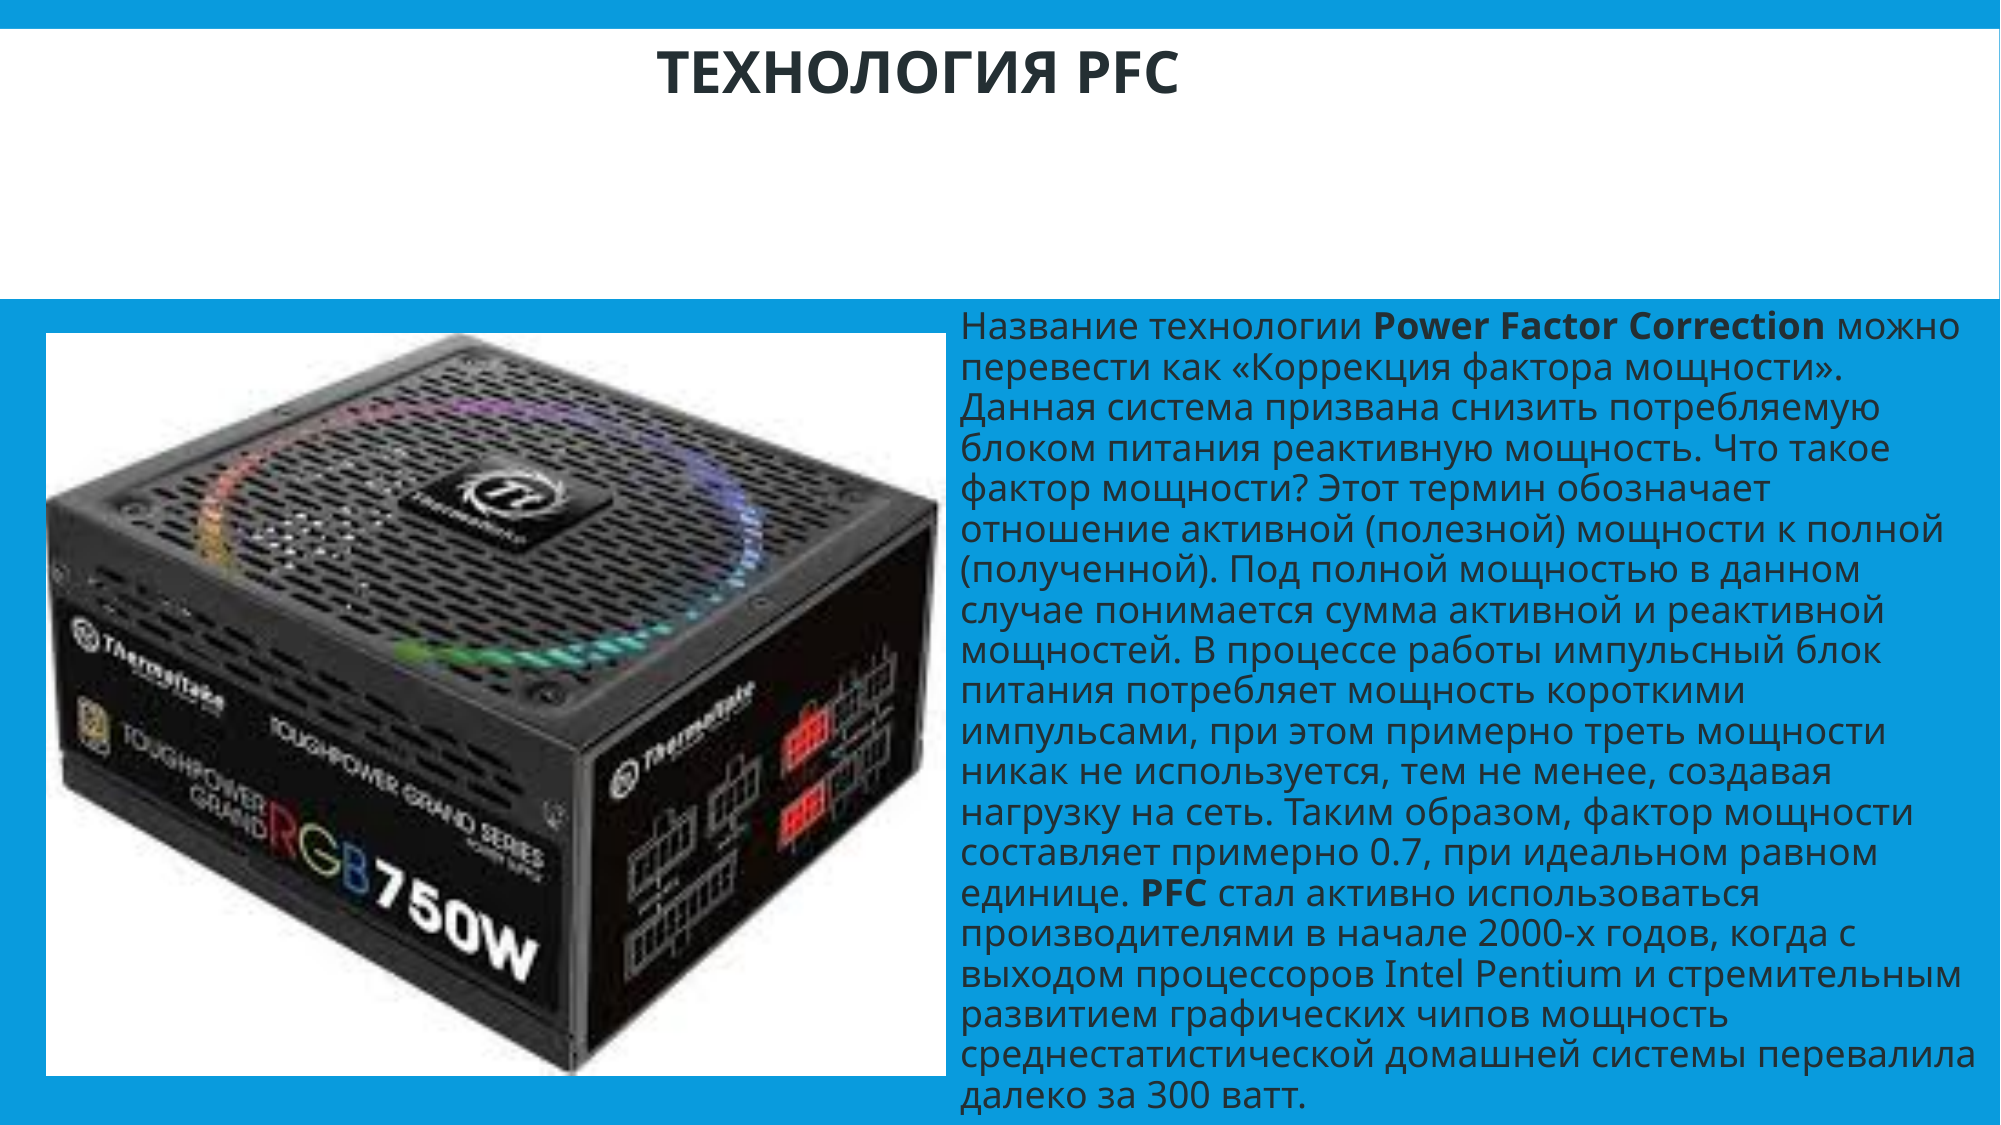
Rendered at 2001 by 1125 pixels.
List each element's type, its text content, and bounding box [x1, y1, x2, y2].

title Технология PFC [640, 26, 1250, 126]
list Название технологии Power Factor Correction можно перевести как «Коррекция фактора мощности». Данная система призвана снизить потребляемую блоком питания реактивную мощность. Что такое фактор мощности? Этот термин обозначает отношение активной (полезной) мощности к полной (полученной). Под полной мощностью в данном случае понимается сумма активной и реактивной мощностей. В процессе работы импульсный блок питания потребляет мощность короткими импульсами, при этом примерно треть мощности никак не используется, тем не менее, создавая нагрузку на сеть. Таким образом, фактор мощности составляет примерно 0.7, при идеальном равном единице. PFC стал активно использоваться производителями в начале 2000-х годов, когда с выходом процессоров Intel Pentium и стремительным развитием графических чипов мощность среднестатистической домашней системы перевалила далеко за 300 ватт. [945, 299, 2000, 1125]
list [46, 333, 946, 1076]
